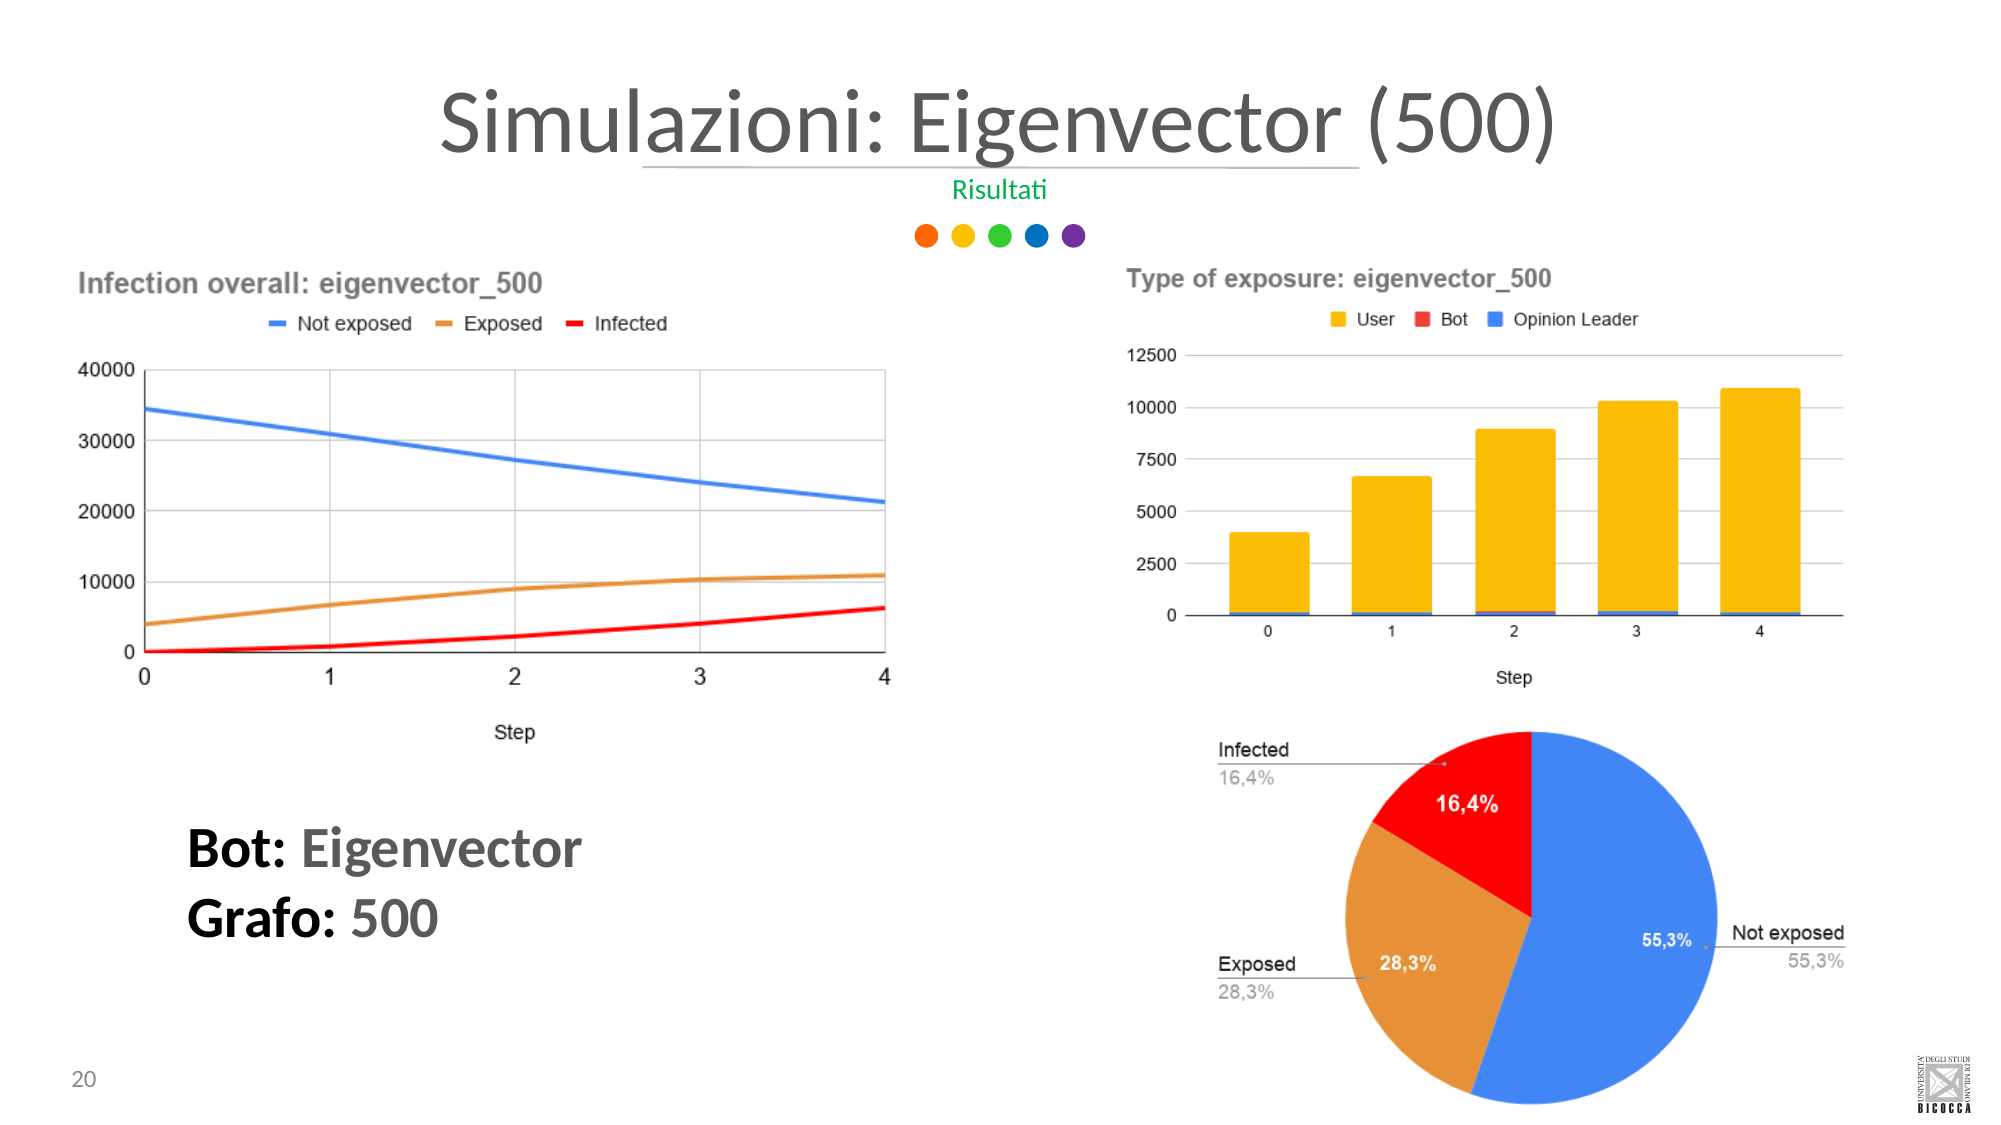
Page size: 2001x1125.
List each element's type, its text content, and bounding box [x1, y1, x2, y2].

list Risultati [624, 166, 1376, 217]
picture [56, 239, 907, 771]
picture [1106, 239, 1863, 1125]
slide_number 20 [56, 1047, 507, 1107]
title Simulazioni: Eigenvector (500) [137, 56, 1863, 180]
text_box Bot: Eigenvector Grafo: 500 [173, 801, 893, 957]
picture [1913, 1054, 1975, 1115]
